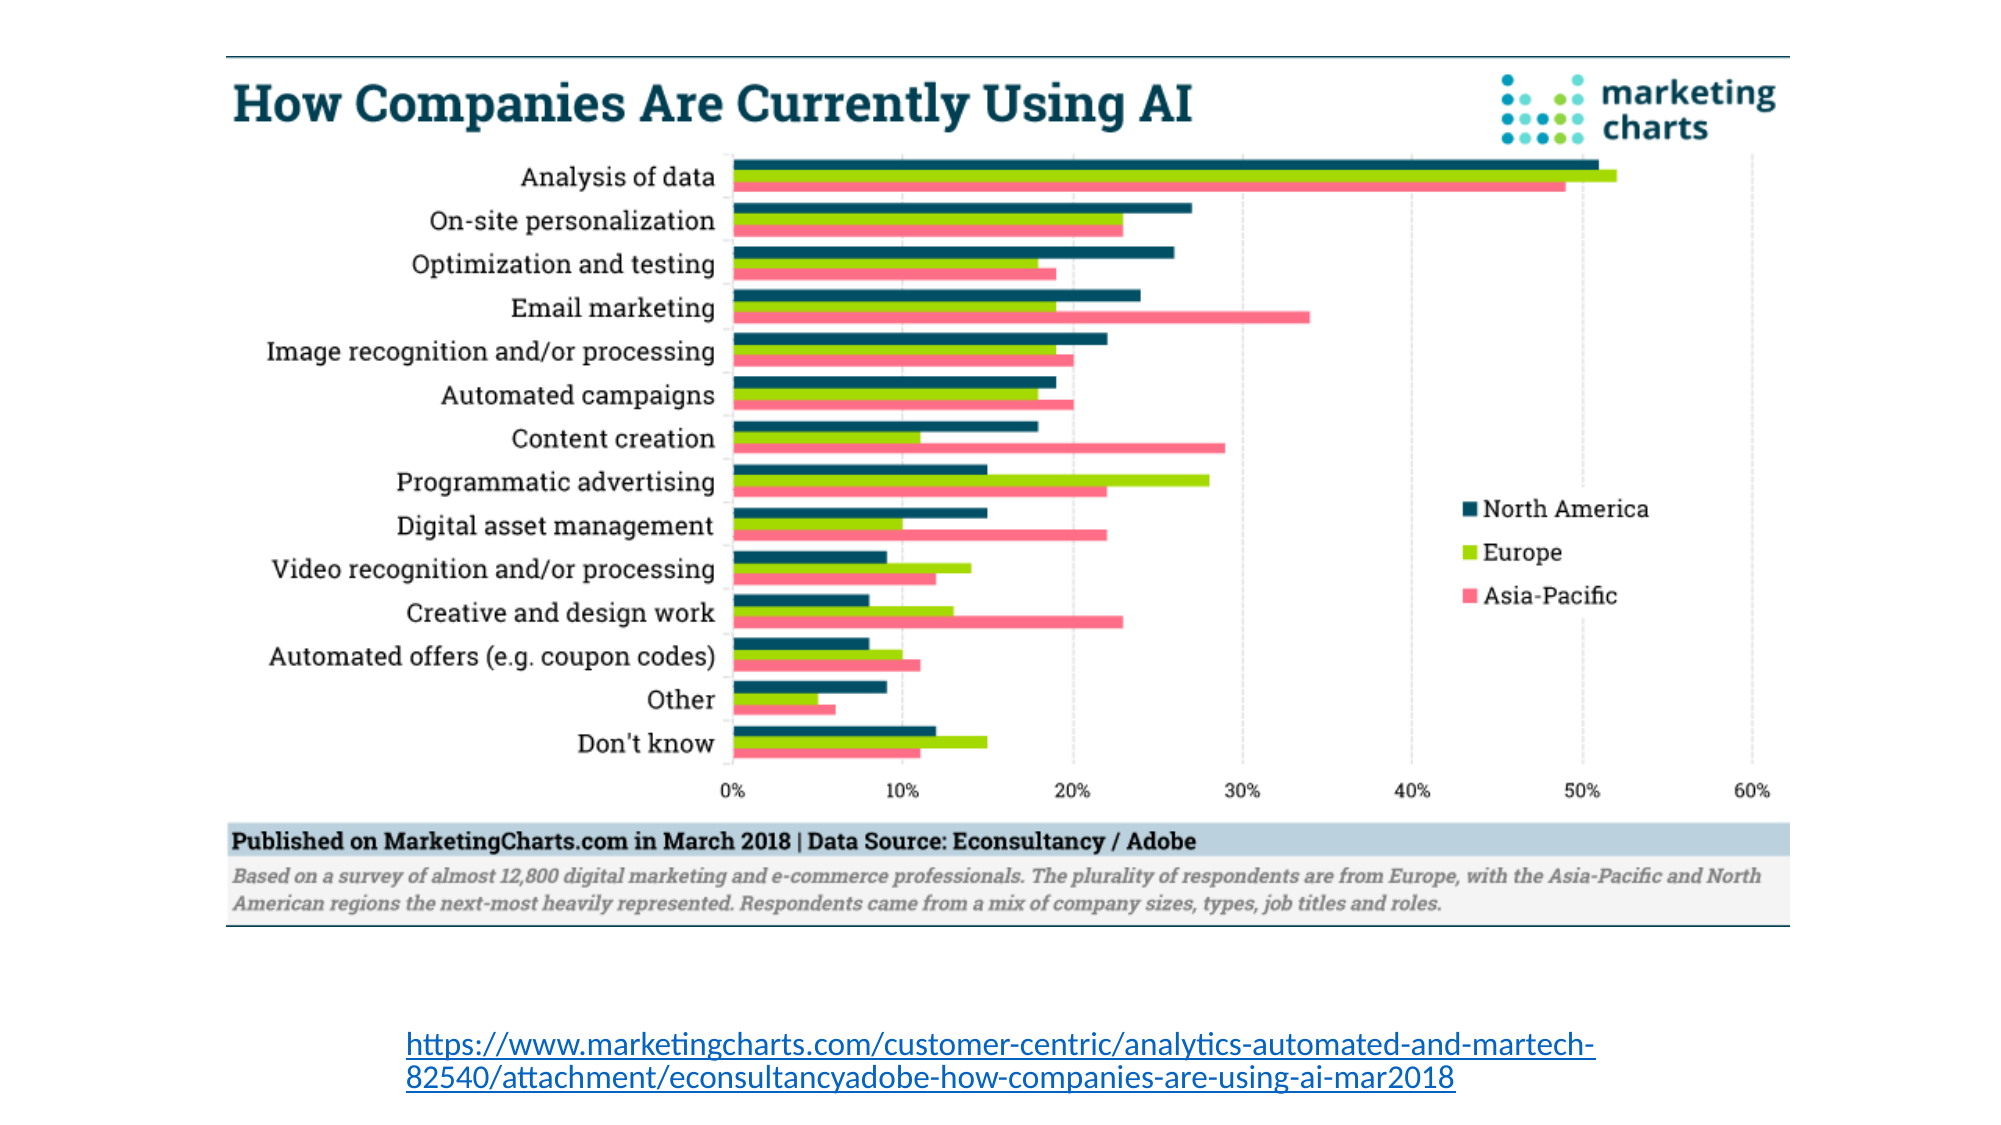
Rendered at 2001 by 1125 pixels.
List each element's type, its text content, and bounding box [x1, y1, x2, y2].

picture [226, 58, 1790, 925]
text_box https://www.marketingcharts.com/customer-centric/analytics-automated-and-martech-82540/attachment/econsultancyadobe-how-companies-are-using-ai-mar2018 [391, 1014, 1626, 1070]
